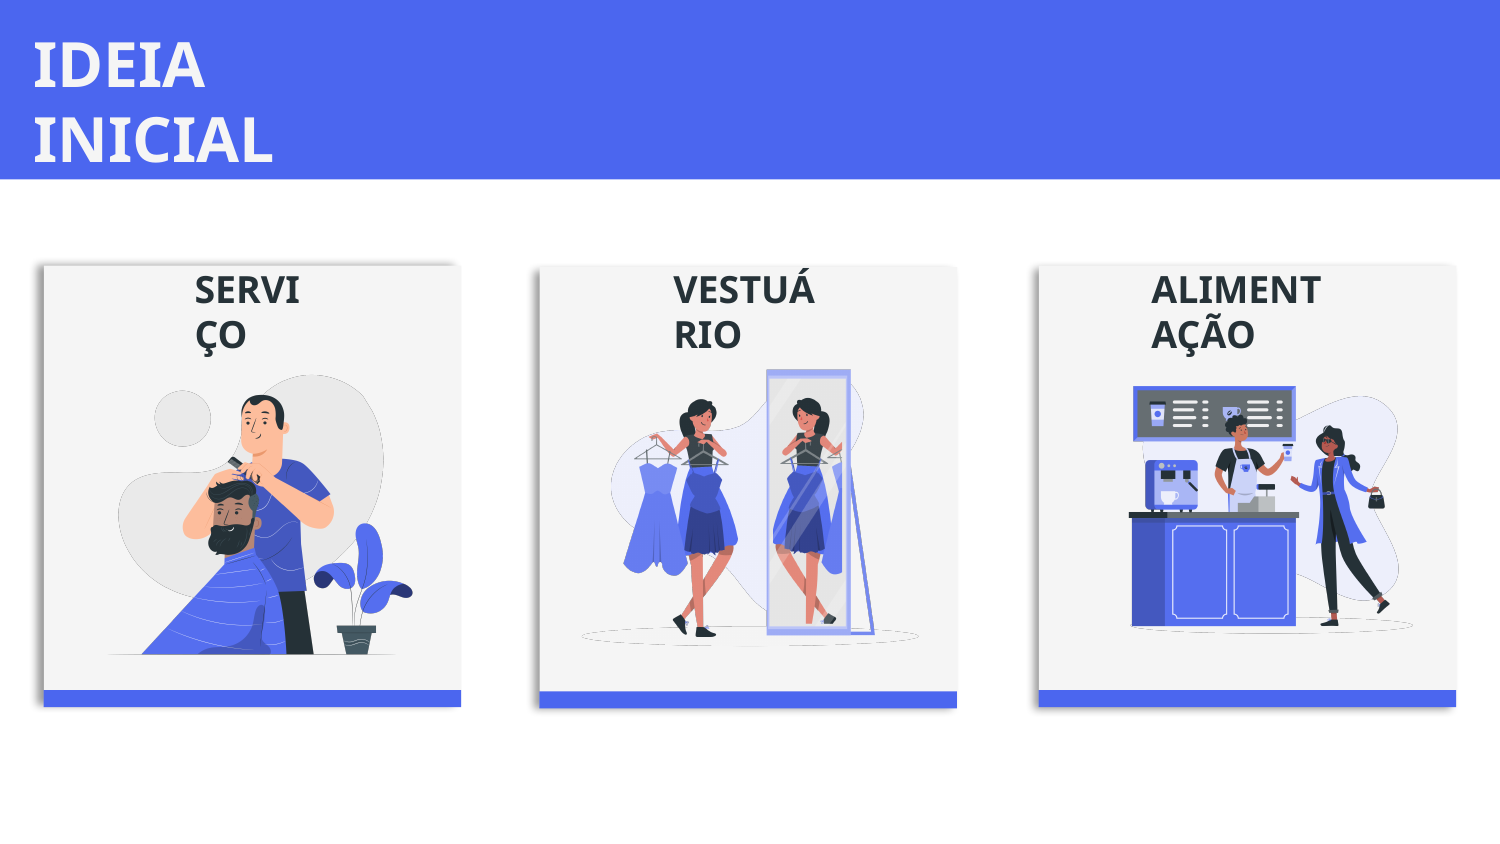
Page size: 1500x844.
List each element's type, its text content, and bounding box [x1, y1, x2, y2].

text_box [42, 688, 463, 709]
text_box ALIMENTAÇÃO [1136, 287, 1359, 324]
picture [532, 274, 968, 709]
title SERVIÇO [179, 287, 326, 335]
picture [90, 338, 423, 671]
text_box [0, 0, 1500, 181]
text_box [1037, 688, 1458, 709]
picture [1092, 325, 1457, 690]
text_box [1038, 265, 1457, 688]
text_box [43, 265, 462, 688]
text_box [539, 267, 958, 273]
title IDEIA INICIAL [18, 62, 371, 137]
